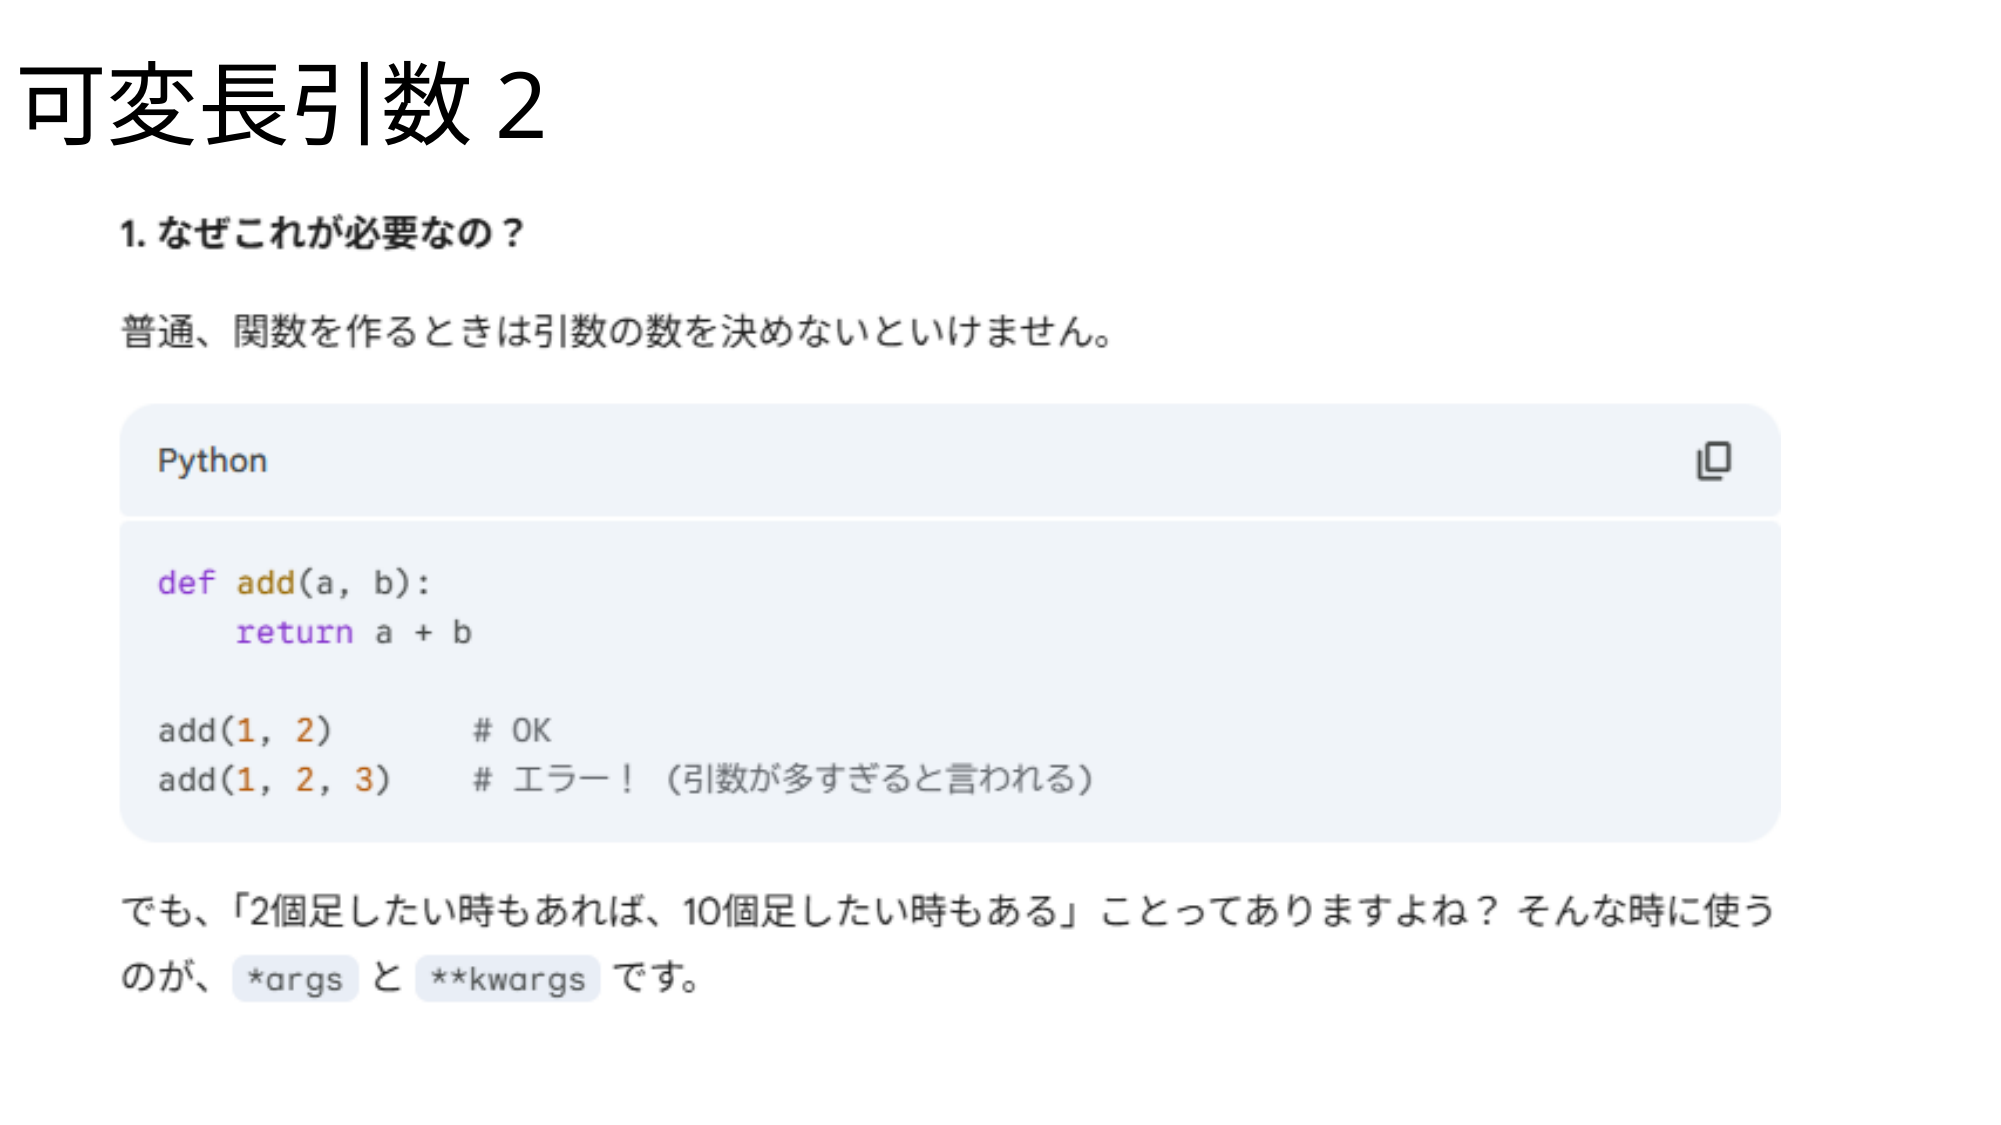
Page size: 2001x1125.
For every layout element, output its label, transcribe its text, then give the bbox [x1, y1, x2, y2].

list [96, 197, 1781, 1020]
title 可変長引数2 [0, 0, 1725, 218]
